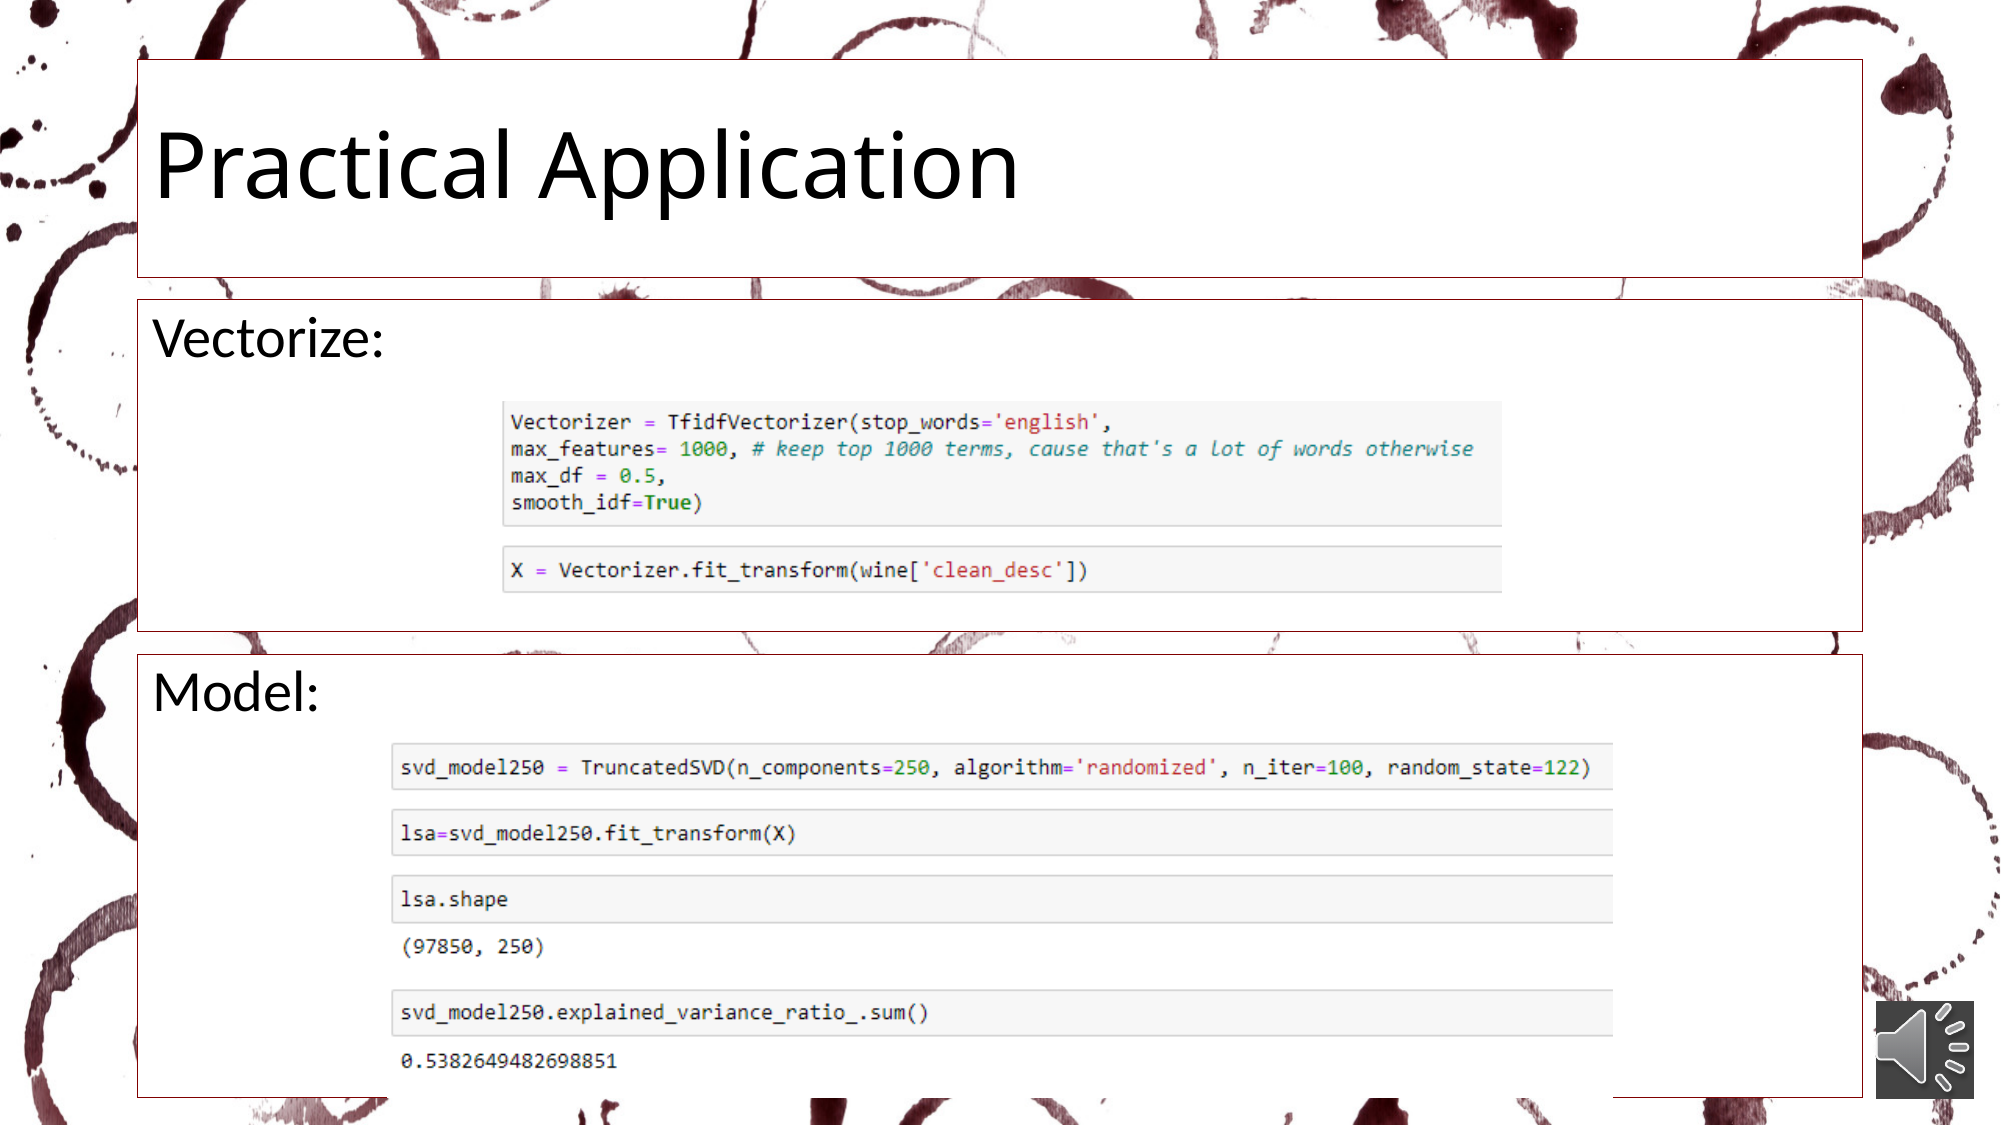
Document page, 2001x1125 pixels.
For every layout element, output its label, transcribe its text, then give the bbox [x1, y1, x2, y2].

picture [0, 0, 2001, 1125]
title Practical Application [137, 59, 1863, 278]
list Vectorize: [137, 299, 1863, 632]
list Model: [137, 654, 1863, 1098]
